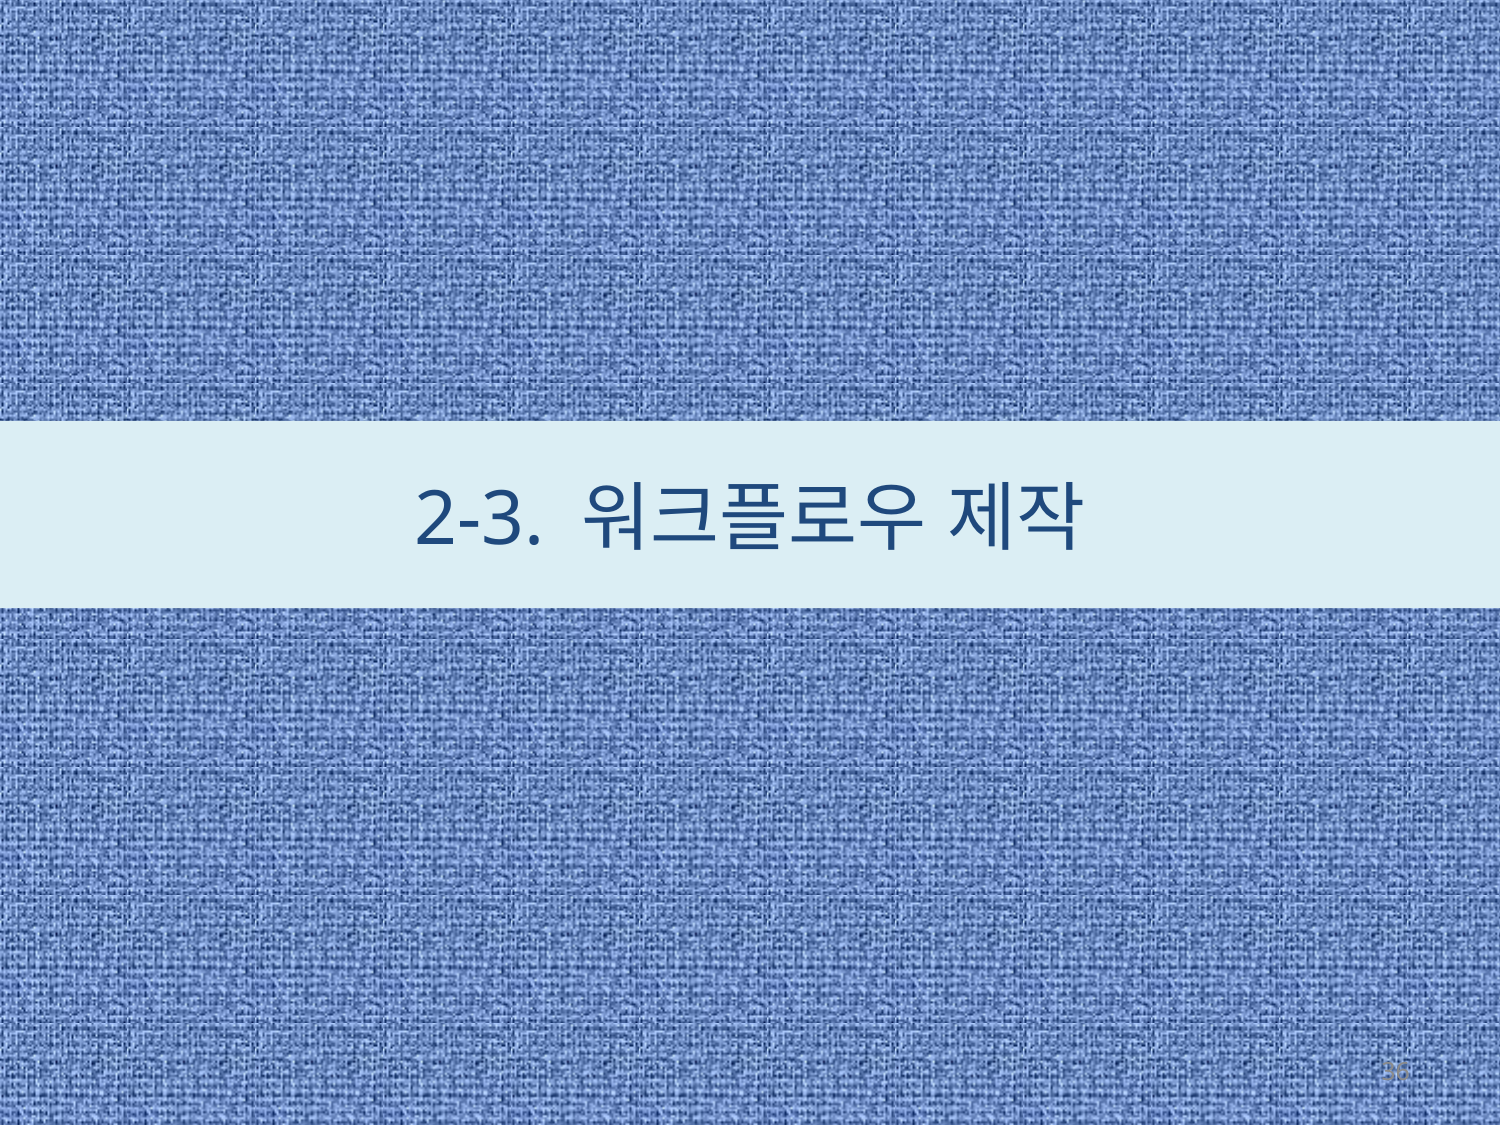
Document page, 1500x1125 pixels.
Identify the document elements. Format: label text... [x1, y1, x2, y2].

title 2-3. 워크플로우 제작 [0, 420, 1500, 609]
picture [0, 0, 1500, 420]
slide_number 36 [1074, 1042, 1425, 1103]
picture [0, 609, 1500, 1125]
